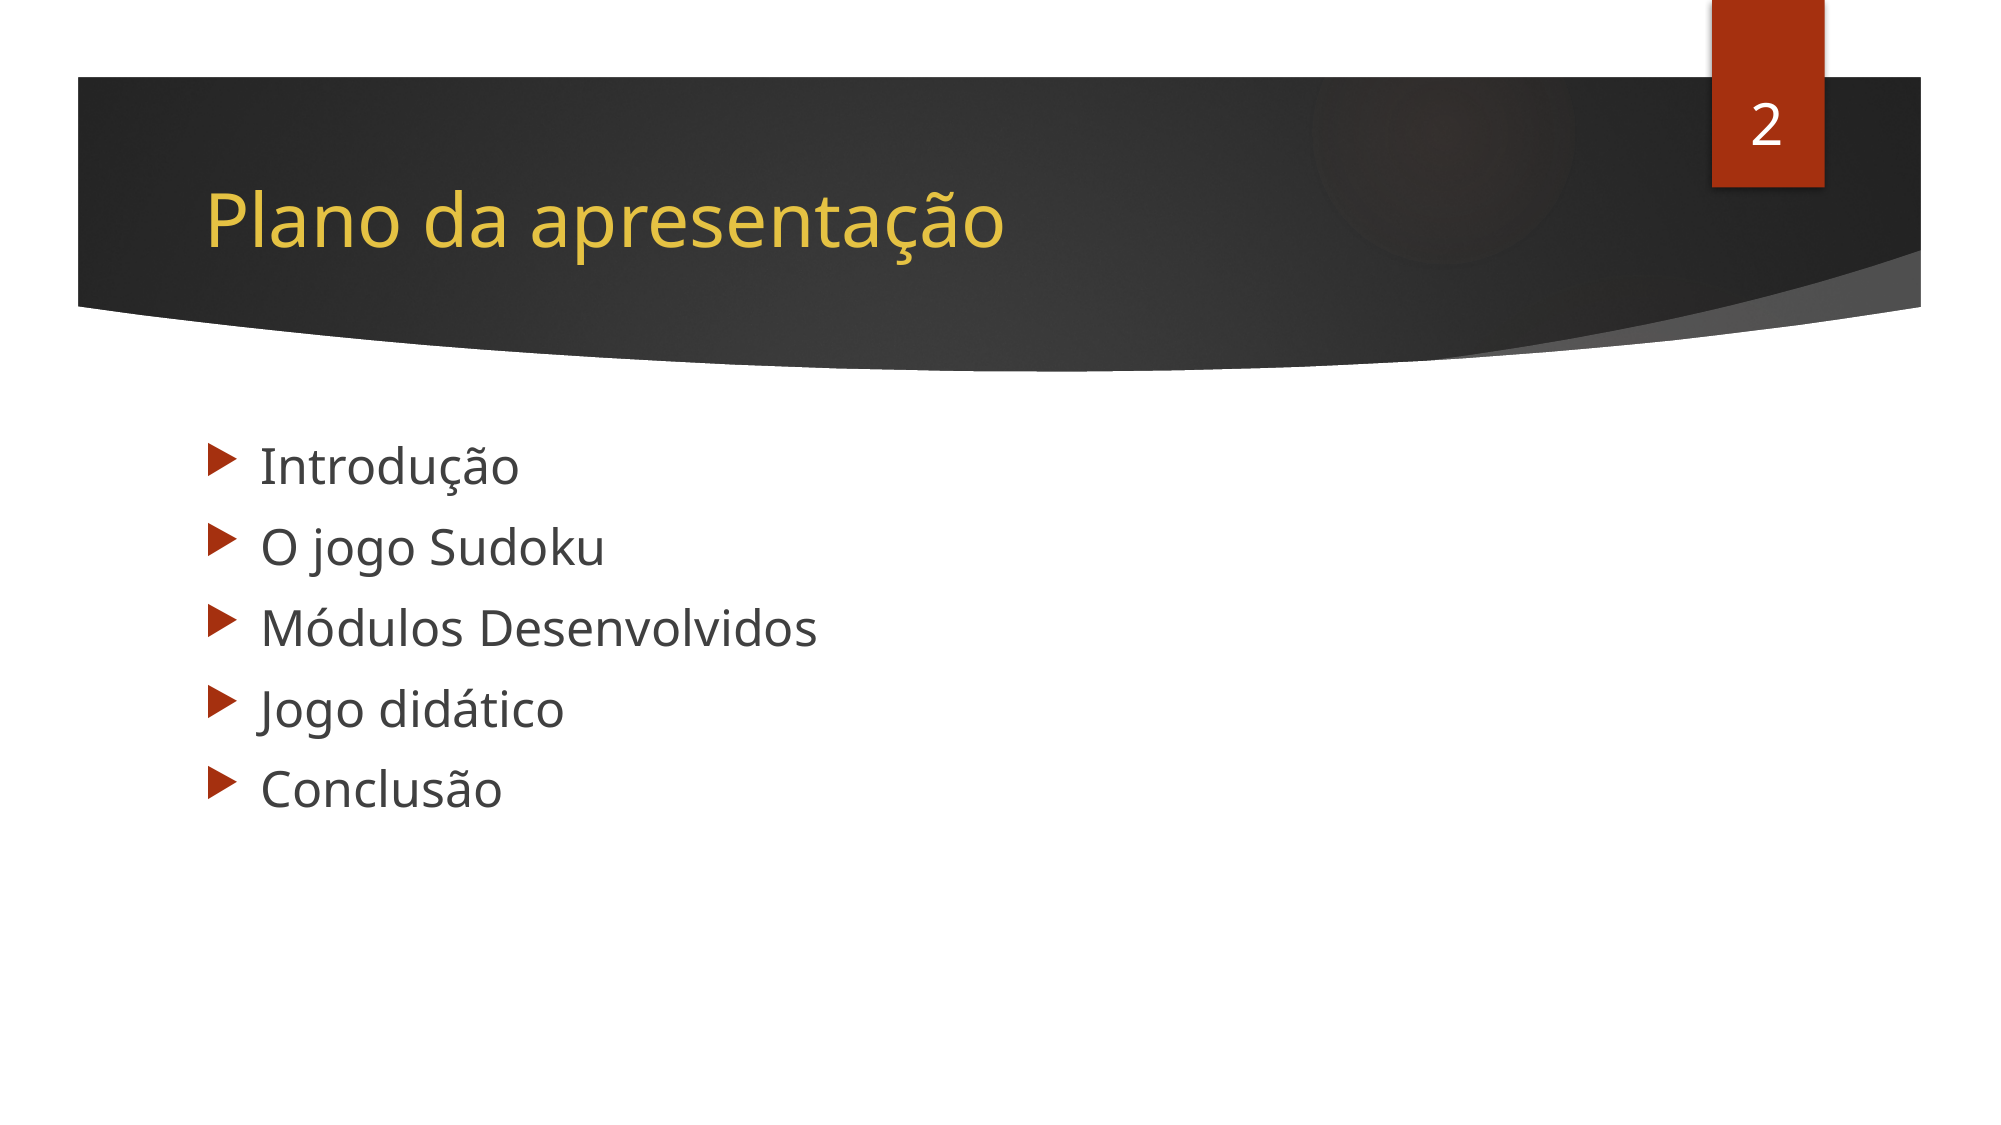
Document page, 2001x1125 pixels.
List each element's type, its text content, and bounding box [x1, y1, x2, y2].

list Introdução O jogo Sudoku Módulos Desenvolvidos Jogo didático Conclusão [189, 427, 1638, 988]
slide_number 2 [1698, 48, 1836, 175]
title Plano da apresentação [189, 159, 1627, 276]
